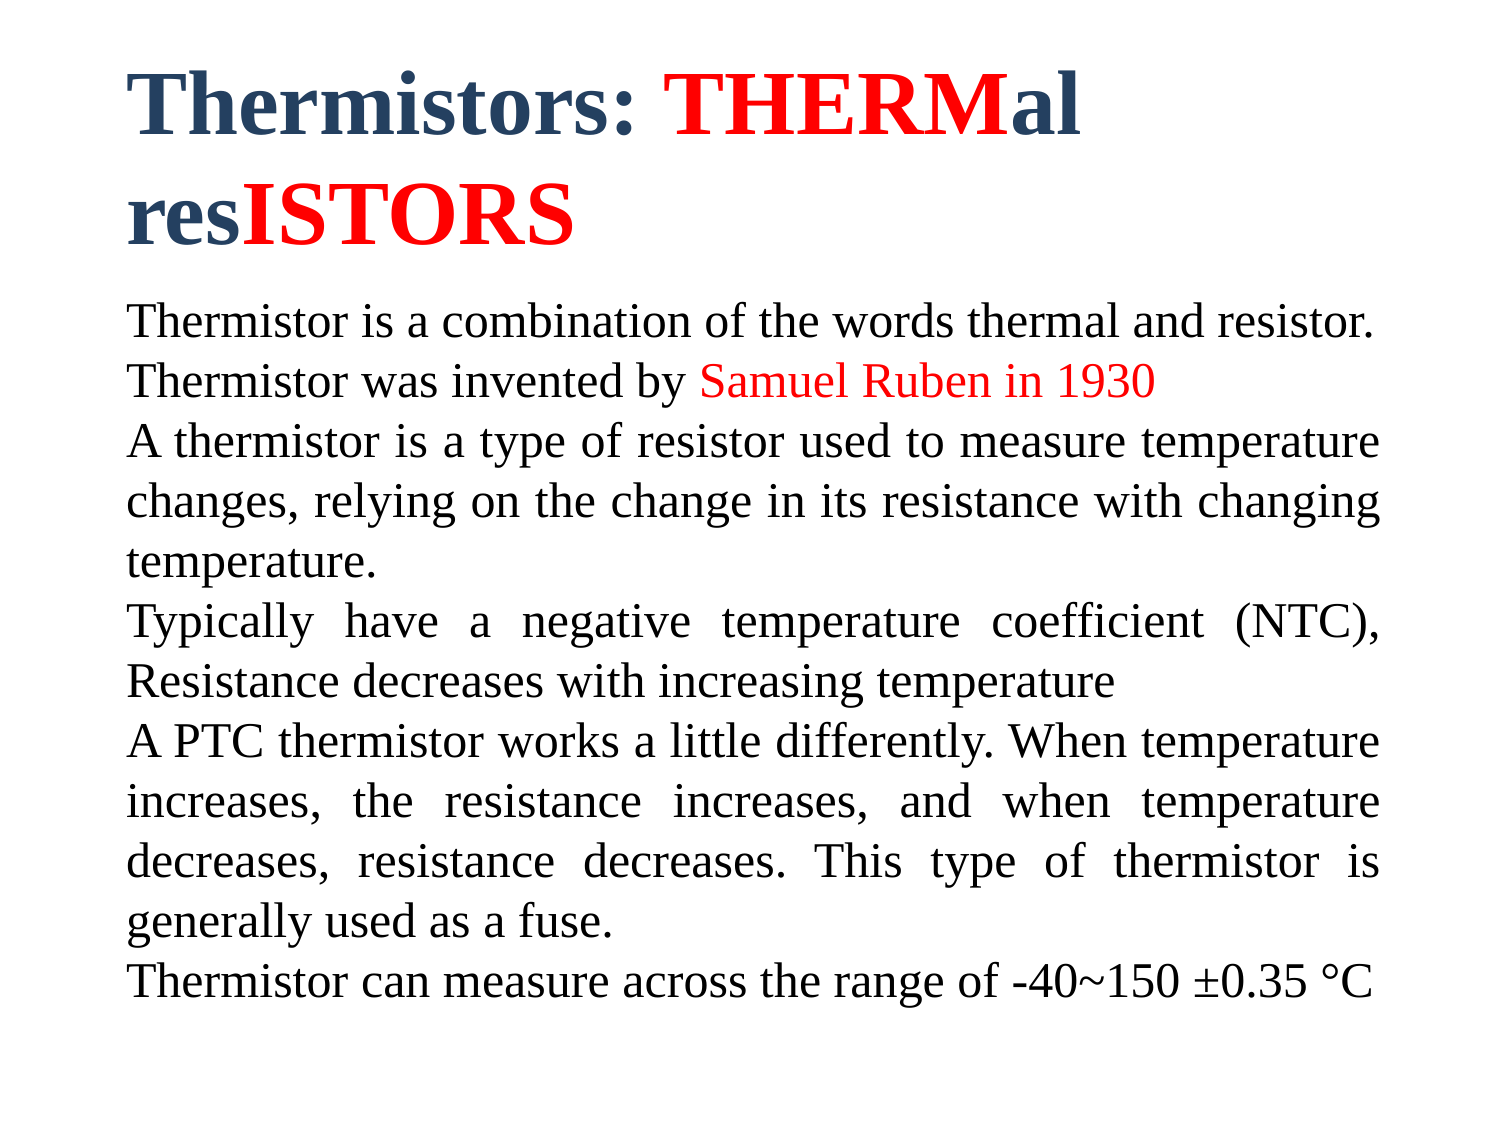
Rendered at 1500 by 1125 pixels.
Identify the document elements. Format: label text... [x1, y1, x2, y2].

title Thermistors: THERMal resISTORS [126, 42, 1500, 185]
list Thermistor is a combination of the words thermal and resistor. Thermistor was invented by Samuel Ruben in 1930 A thermistor is a type of resistor used to measure temperature changes, relying on the change in its resistance with changing temperature. Typically have a negative temperature coefficient (NTC), Resistance decreases with increasing temperature A PTC thermistor works a little differently. When temperature increases, the resistance increases, and when temperature decreases, resistance decreases. This type of thermistor is generally used as a fuse. Thermistor can measure across the range of -40~150 ±0.35 °C [126, 287, 1382, 1056]
